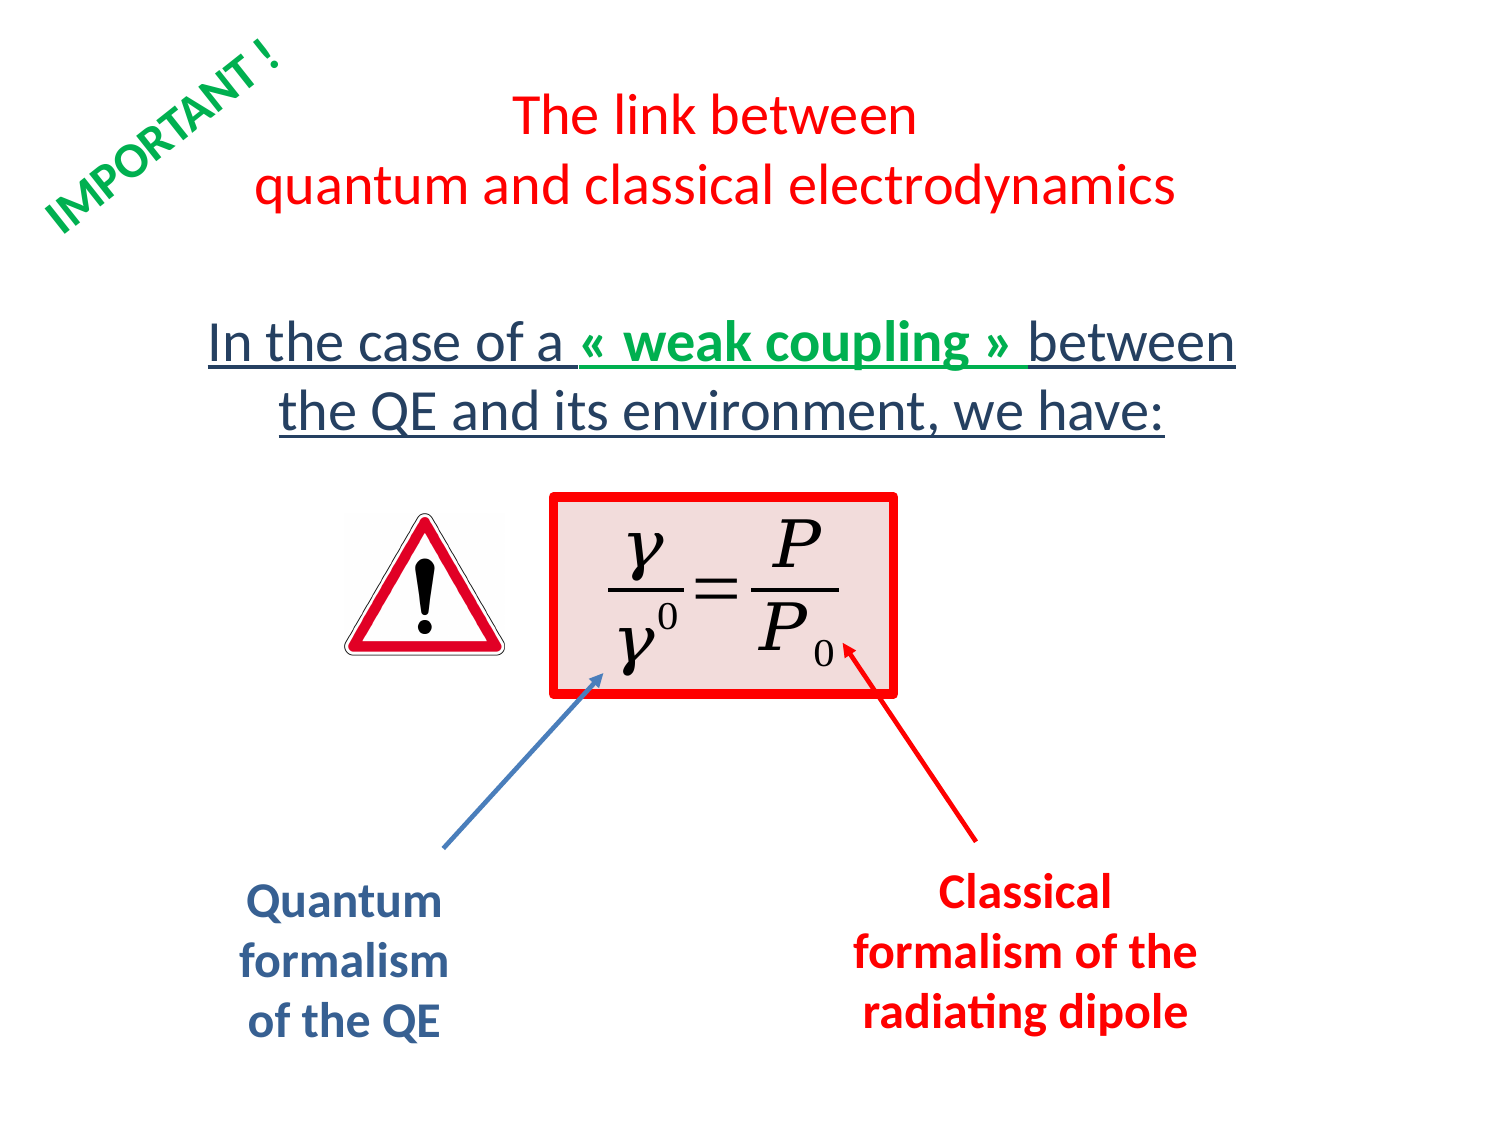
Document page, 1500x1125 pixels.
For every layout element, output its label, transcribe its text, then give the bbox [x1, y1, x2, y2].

text_box The link between quantum and classical electrodynamics [239, 68, 1205, 224]
picture [343, 513, 506, 657]
text_box In the case of a « weak coupling » between the QE and its environment, we have: [174, 295, 1270, 450]
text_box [443, 672, 604, 849]
text_box [551, 495, 896, 696]
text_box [842, 642, 977, 843]
text_box Quantum formalism of the QE [205, 860, 483, 1055]
text_box IMPORTANT ! [15, 0, 333, 260]
text_box Classical formalism of the radiating dipole [819, 851, 1232, 1046]
